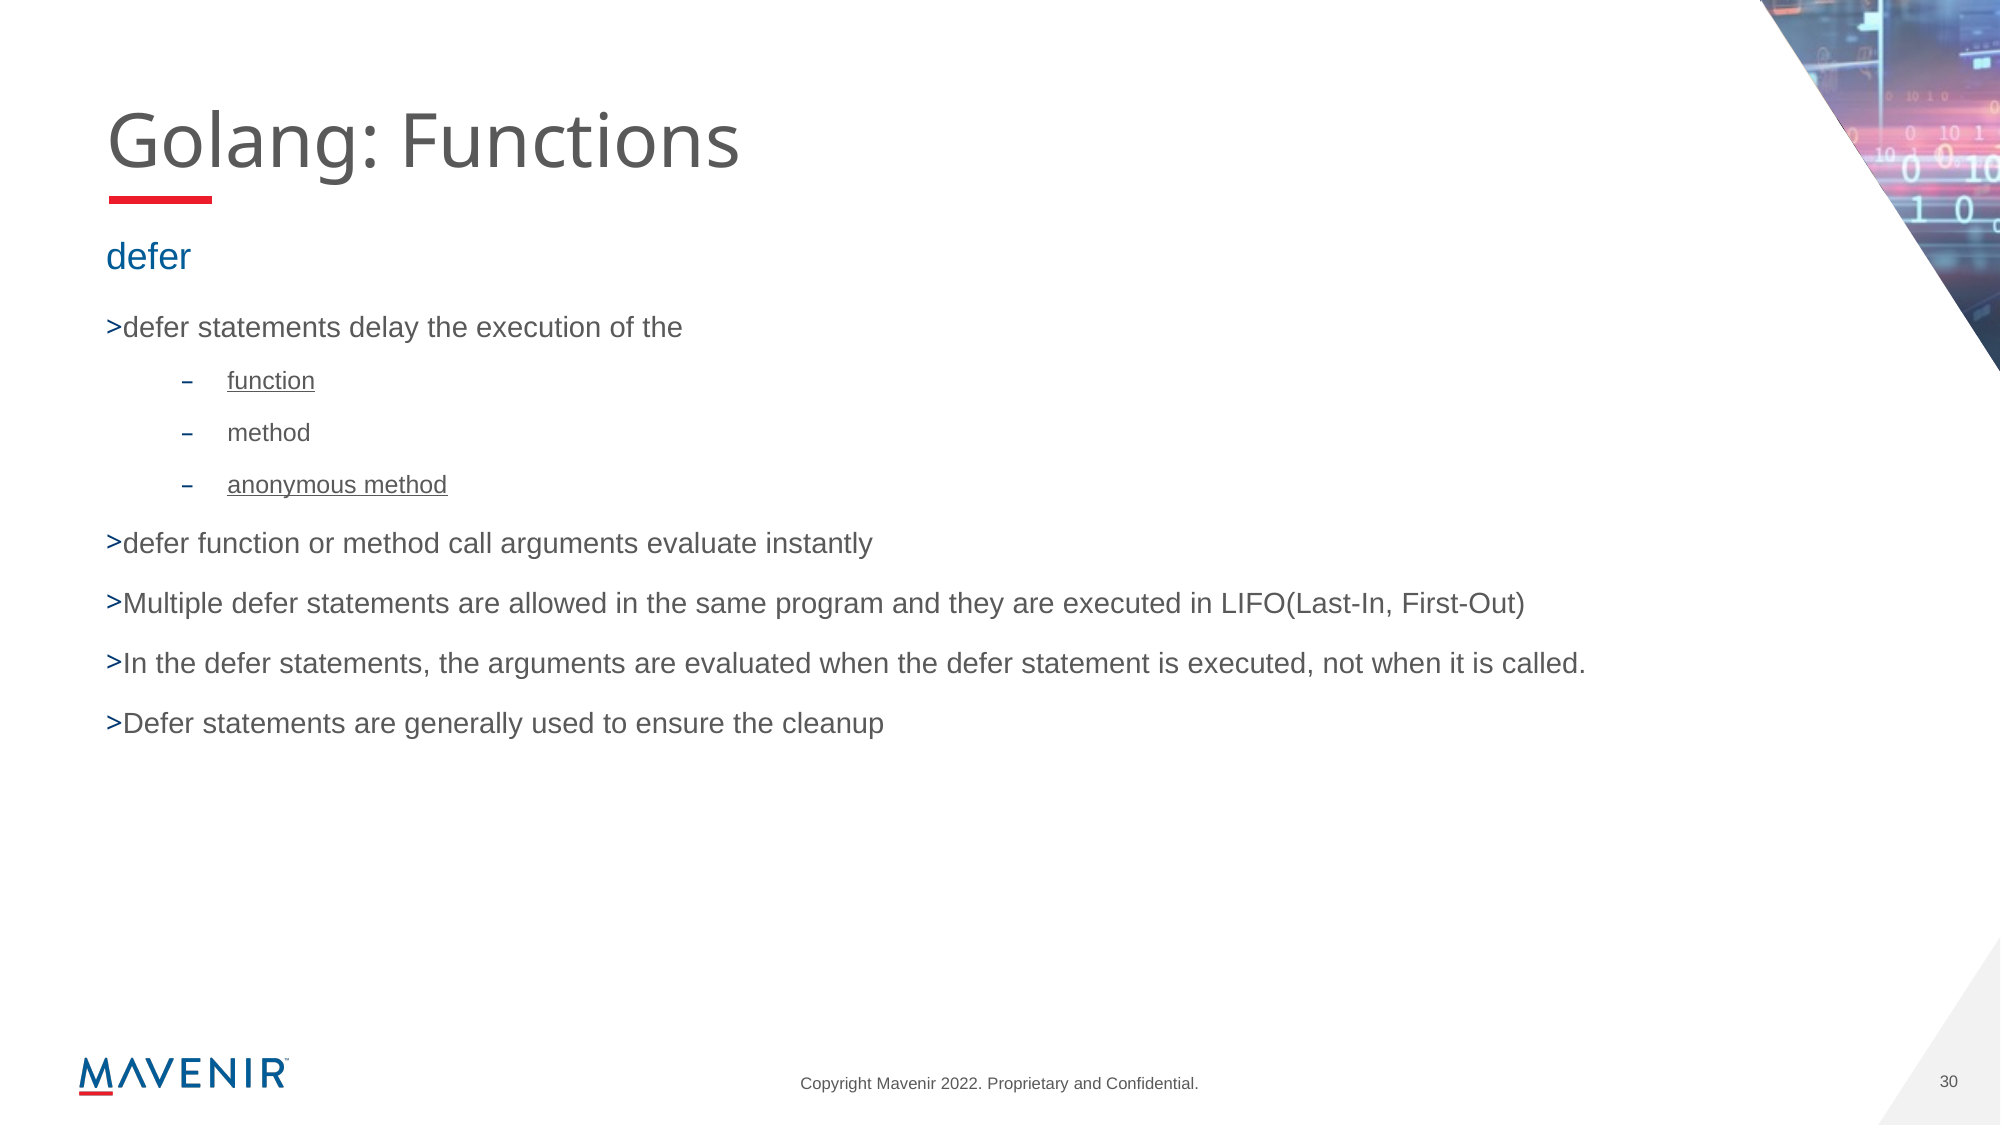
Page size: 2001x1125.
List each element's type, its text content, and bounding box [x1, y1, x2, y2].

picture [1760, 0, 2000, 372]
list defer [91, 229, 1915, 286]
list defer statements delay the execution of the function method anonymous method defer function or method call arguments evaluate instantly Multiple defer statements are allowed in the same program and they are executed in LIFO(Last-In, First-Out) In the defer statements, the arguments are evaluated when the defer statement is executed, not when it is called. Defer statements are generally used to ensure the cleanup [91, 300, 1950, 981]
title Golang: Functions [91, 33, 1951, 184]
picture [73, 1054, 291, 1099]
